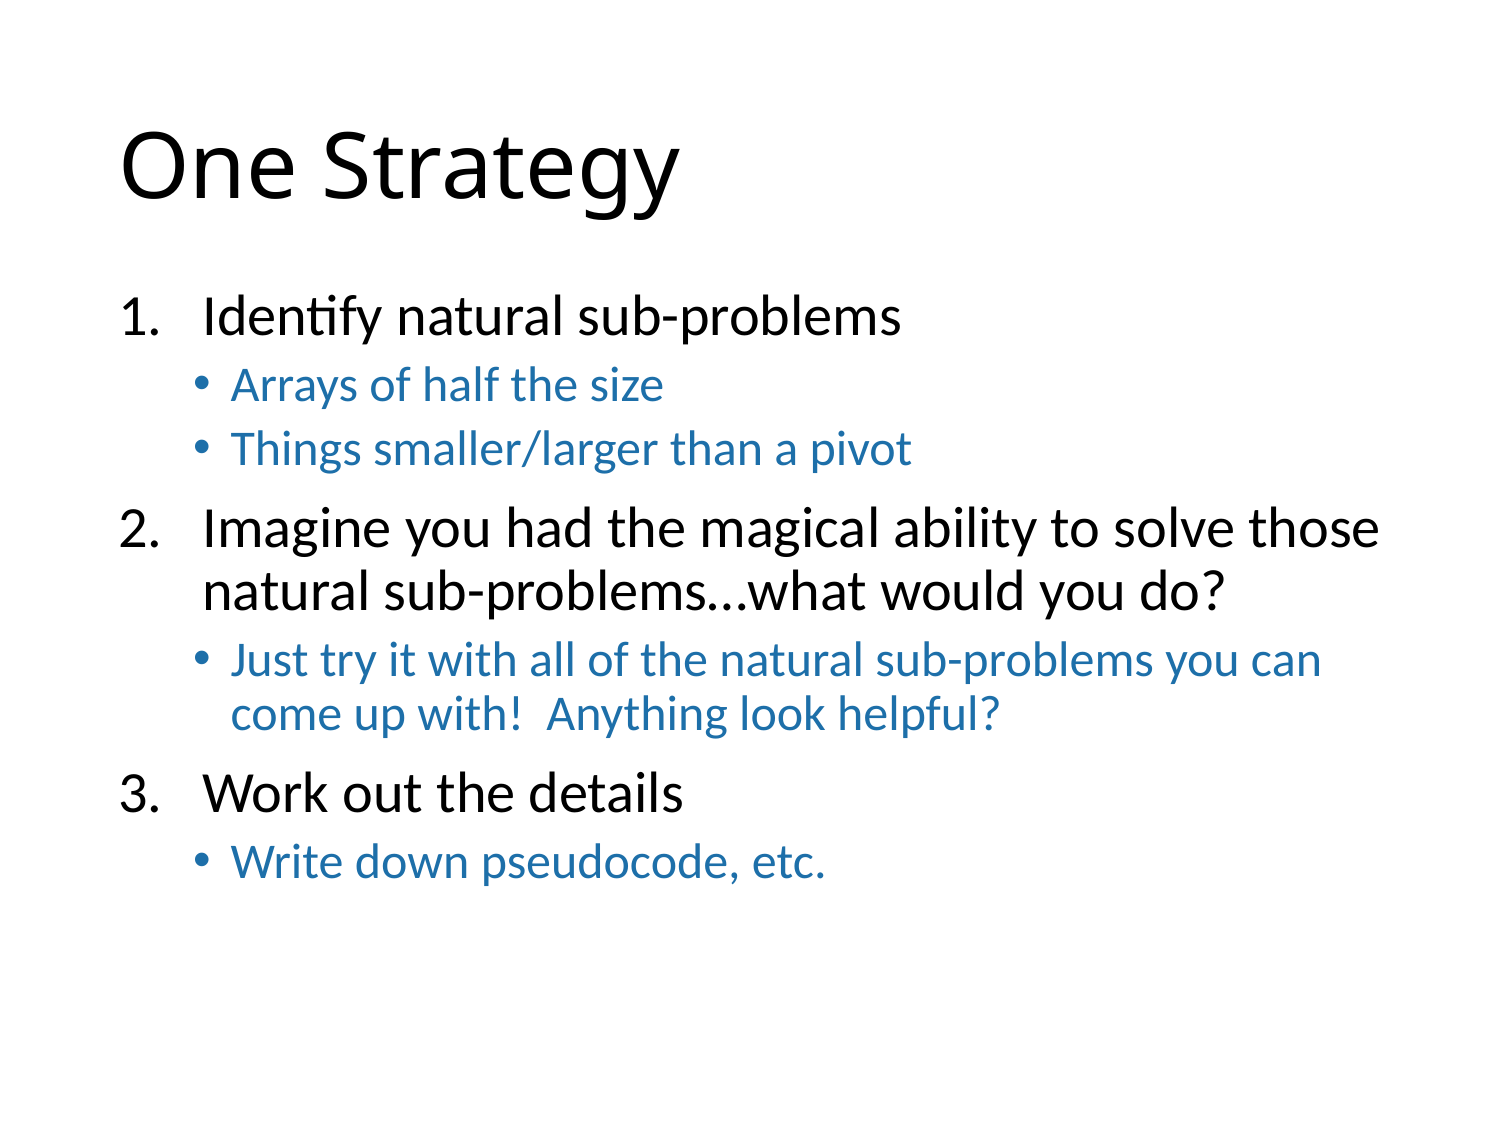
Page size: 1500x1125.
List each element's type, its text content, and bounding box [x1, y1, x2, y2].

title One Strategy [103, 59, 1397, 277]
list Identify natural sub-problems Arrays of half the size Things smaller/larger than a pivot Imagine you had the magical ability to solve those natural sub-problems…what would you do? Just try it with all of the natural sub-problems you can come up with! Anything look helpful? Work out the details Write down pseudocode, etc. [103, 277, 1397, 1082]
